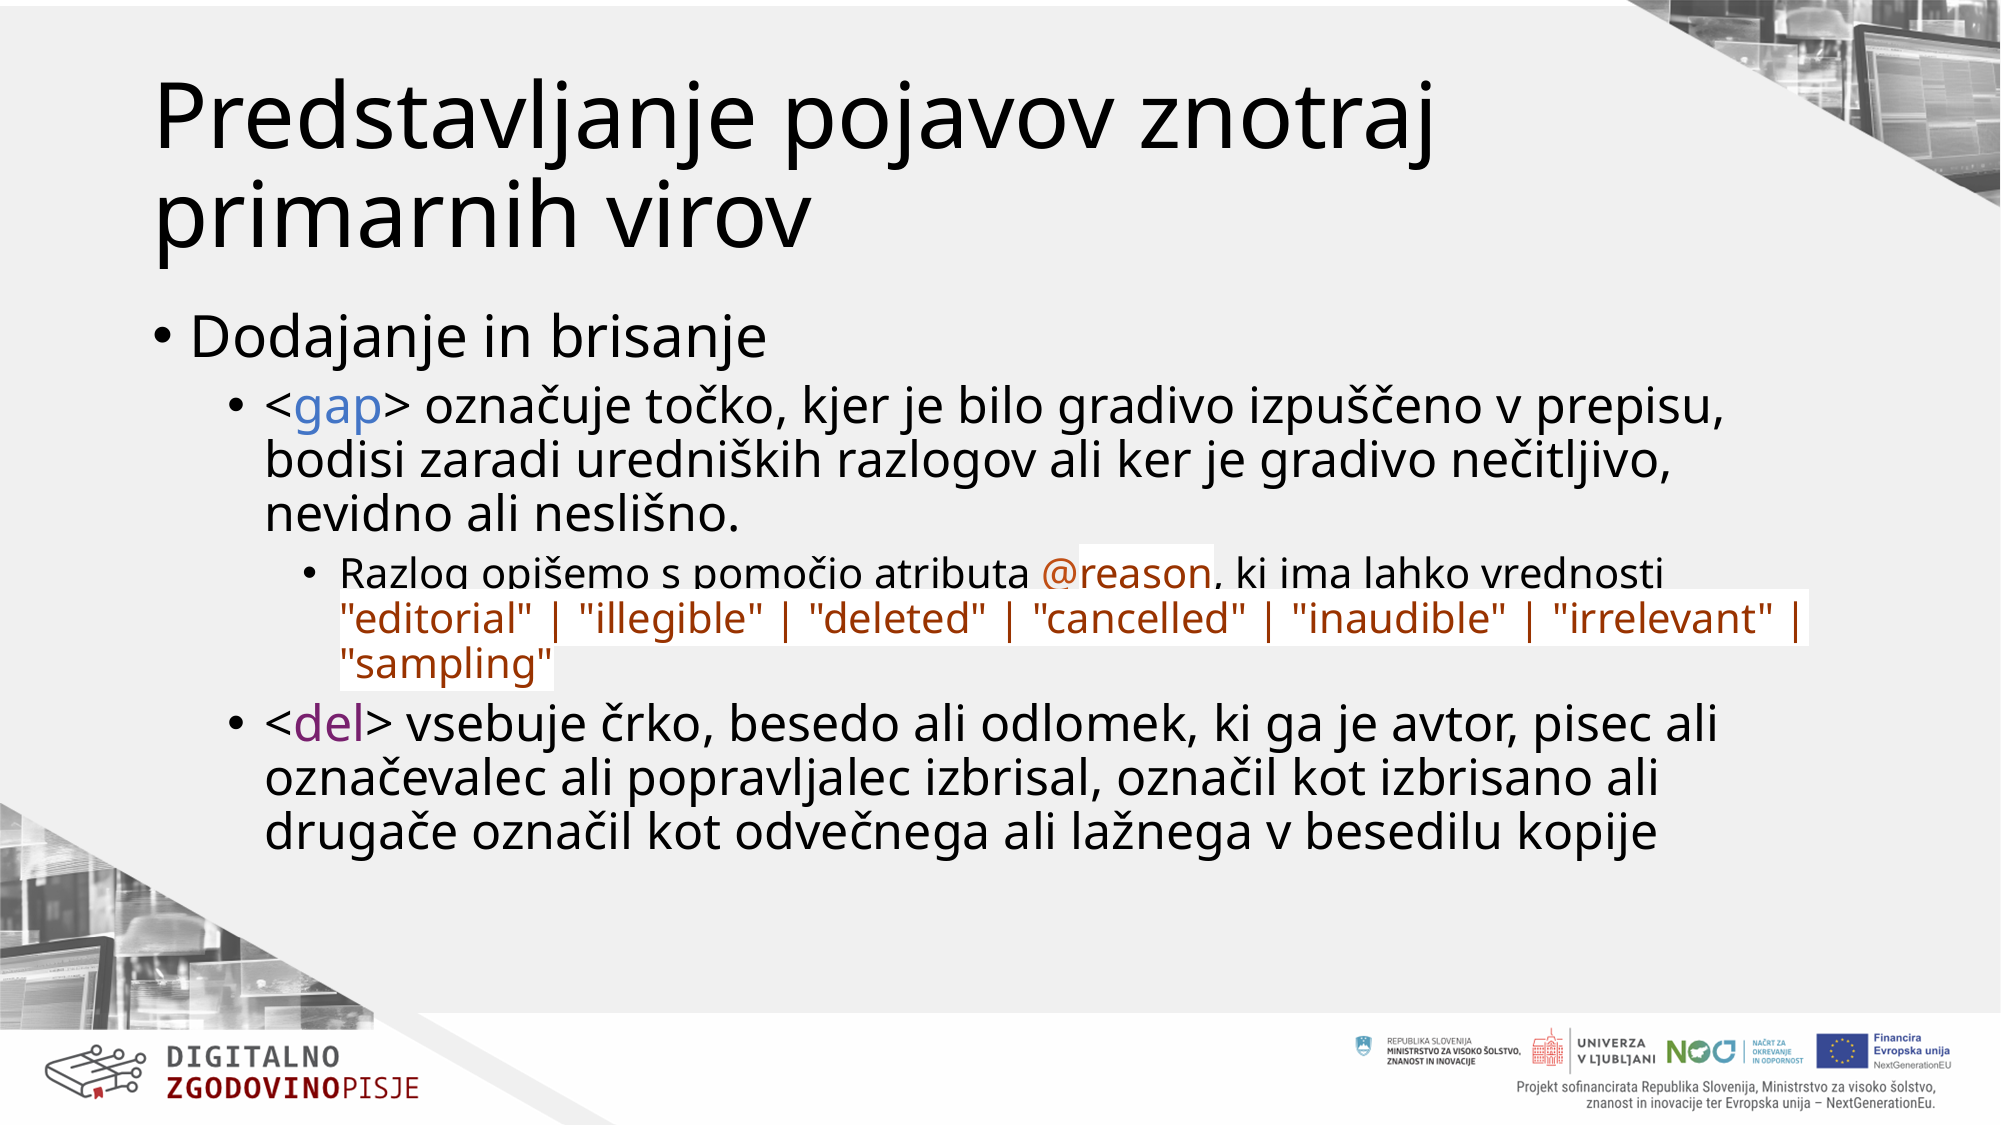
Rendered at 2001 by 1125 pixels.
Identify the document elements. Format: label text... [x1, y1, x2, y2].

picture [0, 0, 2001, 1125]
list Dodajanje in brisanje <gap> označuje točko, kjer je bilo gradivo izpuščeno v prepisu, bodisi zaradi uredniških razlogov ali ker je gradivo nečitljivo, nevidno ali neslišno. Razlog opišemo s pomočjo atributa @reason, ki ima lahko vrednosti "editorial" | "illegible" | "deleted" | "cancelled" | "inaudible" | "irrelevant" | "sampling" <del> vsebuje črko, besedo ali odlomek, ki ga je avtor, pisec ali označevalec ali popravljalec izbrisal, označil kot izbrisano ali drugače označil kot odvečnega ali lažnega v besedilu kopije [137, 299, 1863, 1014]
title Predstavljanje pojavov znotraj primarnih virov [137, 59, 1863, 278]
